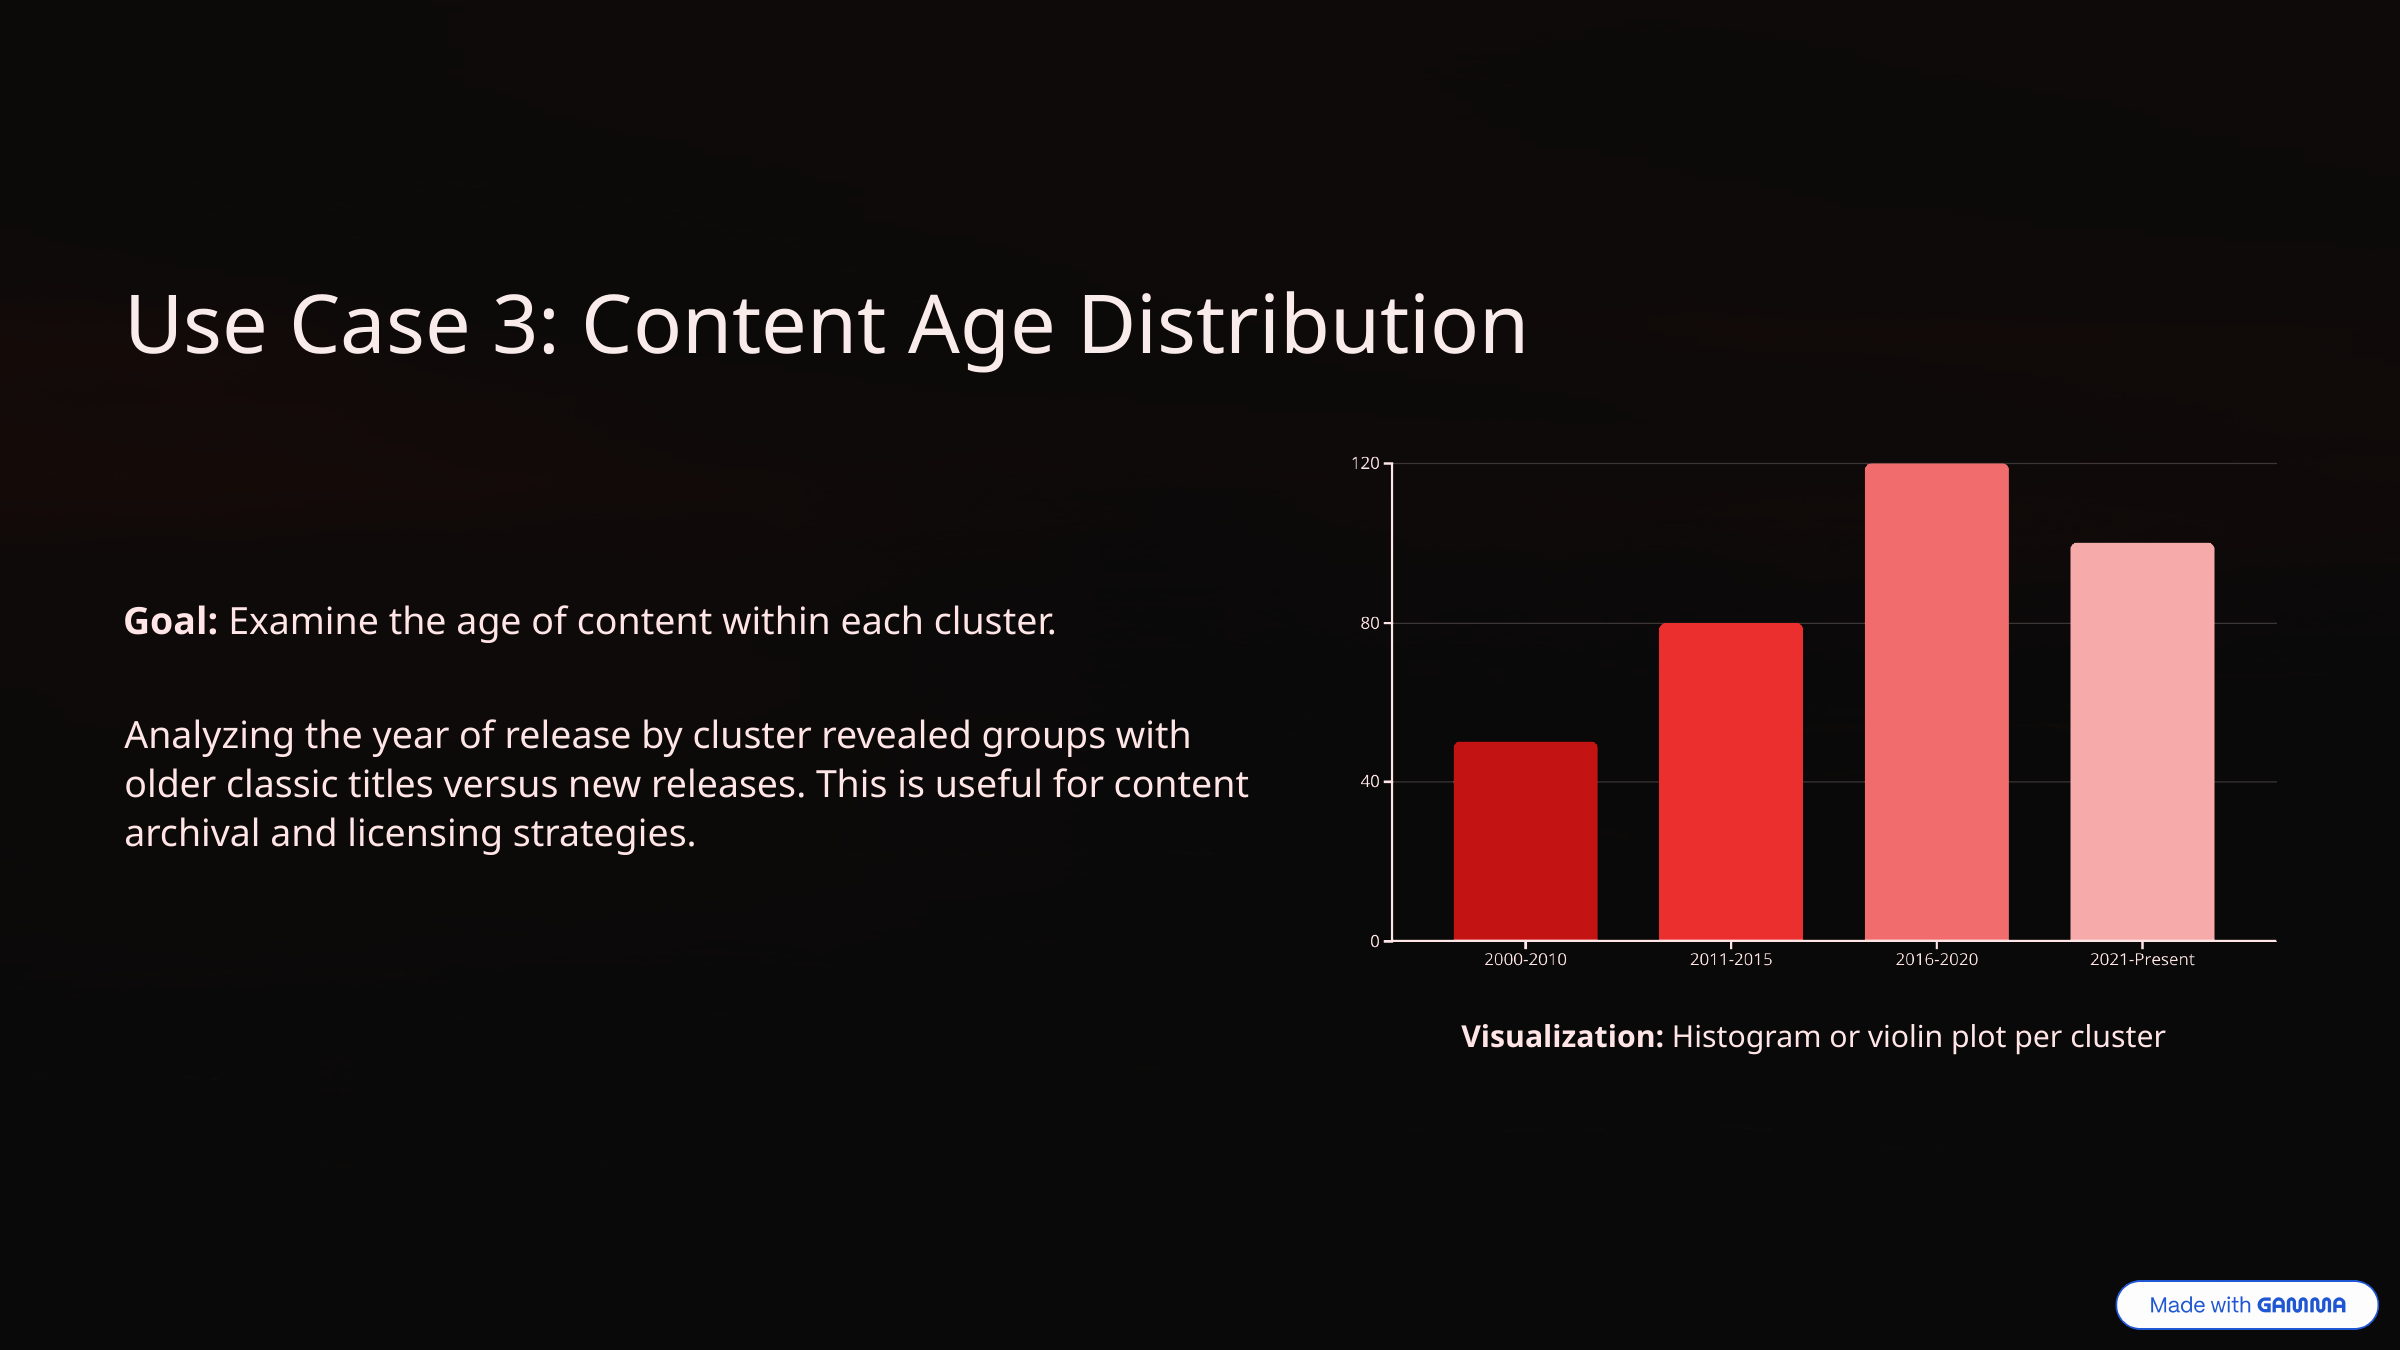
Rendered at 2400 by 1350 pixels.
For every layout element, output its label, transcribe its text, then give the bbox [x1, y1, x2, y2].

text_box Goal: Examine the age of content within each cluster. [123, 593, 1273, 643]
text_box Visualization: Histogram or violin plot per cluster [1350, 1004, 2277, 1055]
text_box Analyzing the year of release by cluster revealed groups with older classic titles versus new releases. This is useful for content archival and licensing strategies. [124, 707, 1274, 807]
picture [2106, 1271, 2389, 1339]
picture [1350, 451, 2277, 970]
text_box Use Case 3: Content Age Distribution [124, 267, 1922, 370]
